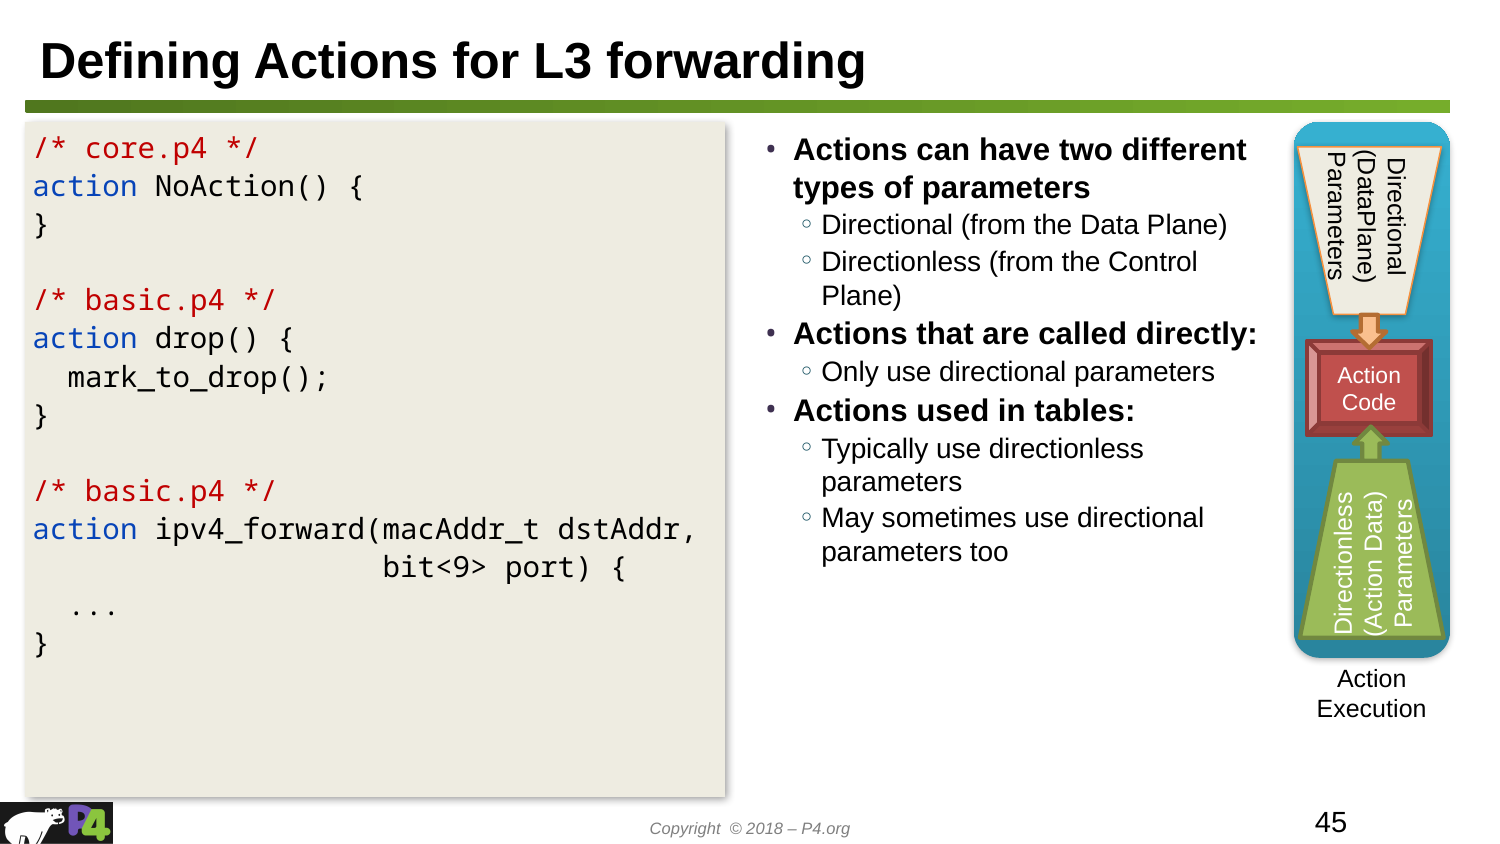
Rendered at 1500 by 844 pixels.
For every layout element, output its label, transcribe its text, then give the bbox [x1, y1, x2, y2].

title Defining Actions for L3 forwarding [24, 20, 1450, 100]
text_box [1293, 121, 1451, 731]
picture [0, 802, 113, 844]
slide_number 45 [1299, 808, 1475, 835]
list Actions can have two different types of parameters Directional (from the Data Plane) Directionless (from the Control Plane) Actions that are called directly: Only use directional parameters Actions used in tables: Typically use directionless parameters May sometimes use directional parameters too [750, 121, 1278, 797]
list /* core.p4 */ action NoAction() { } /* basic.p4 */ action drop() { mark_to_drop(); } /* basic.p4 */ action ipv4_forward(macAddr_t dstAddr, bit<9> port) { ... } [24, 121, 725, 797]
